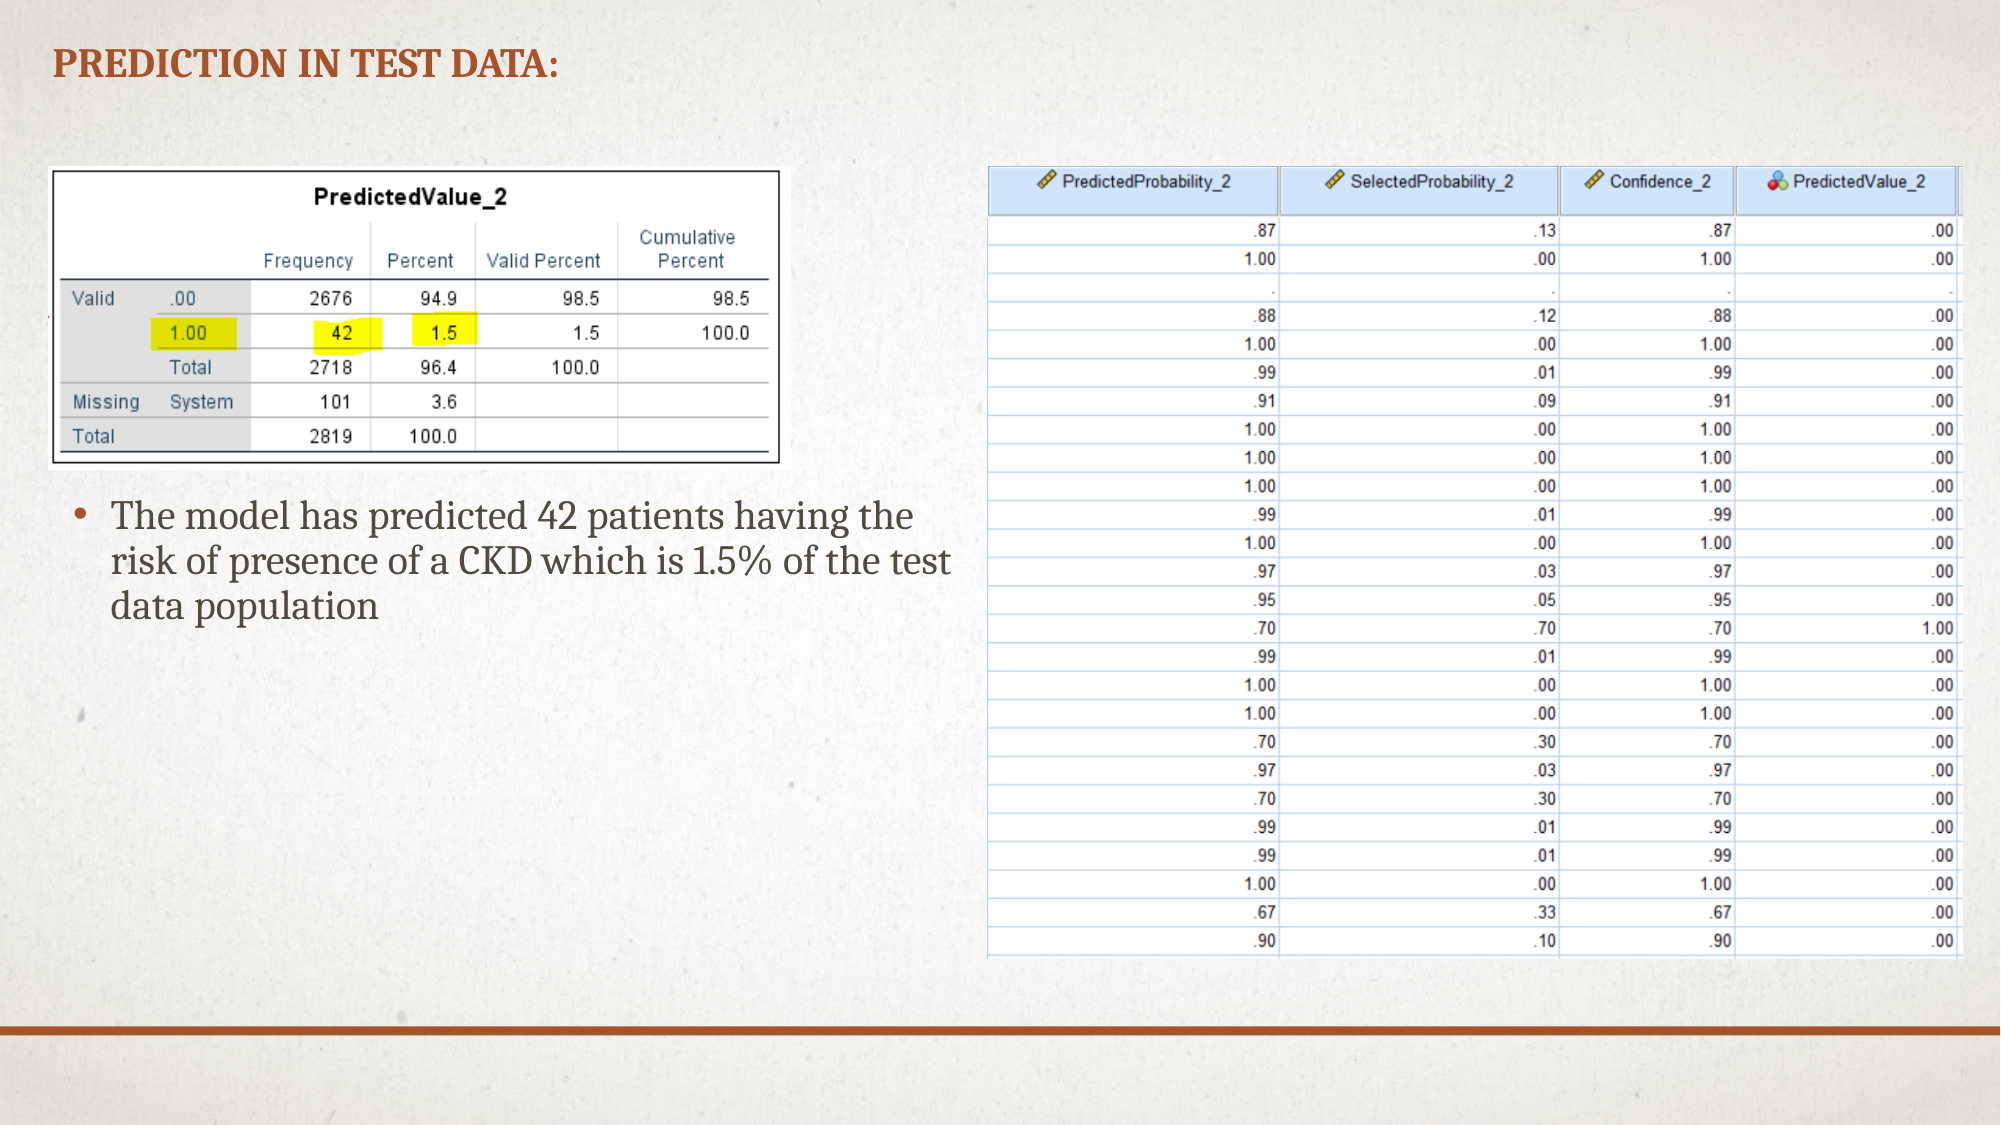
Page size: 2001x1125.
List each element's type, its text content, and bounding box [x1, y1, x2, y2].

picture [0, 0, 2001, 1125]
title PREDICTION IN TEST DATA: [37, 14, 1982, 95]
list The model has predicted 42 patients having the risk of presence of a CKD which is 1.5% of the test data population [50, 485, 968, 947]
